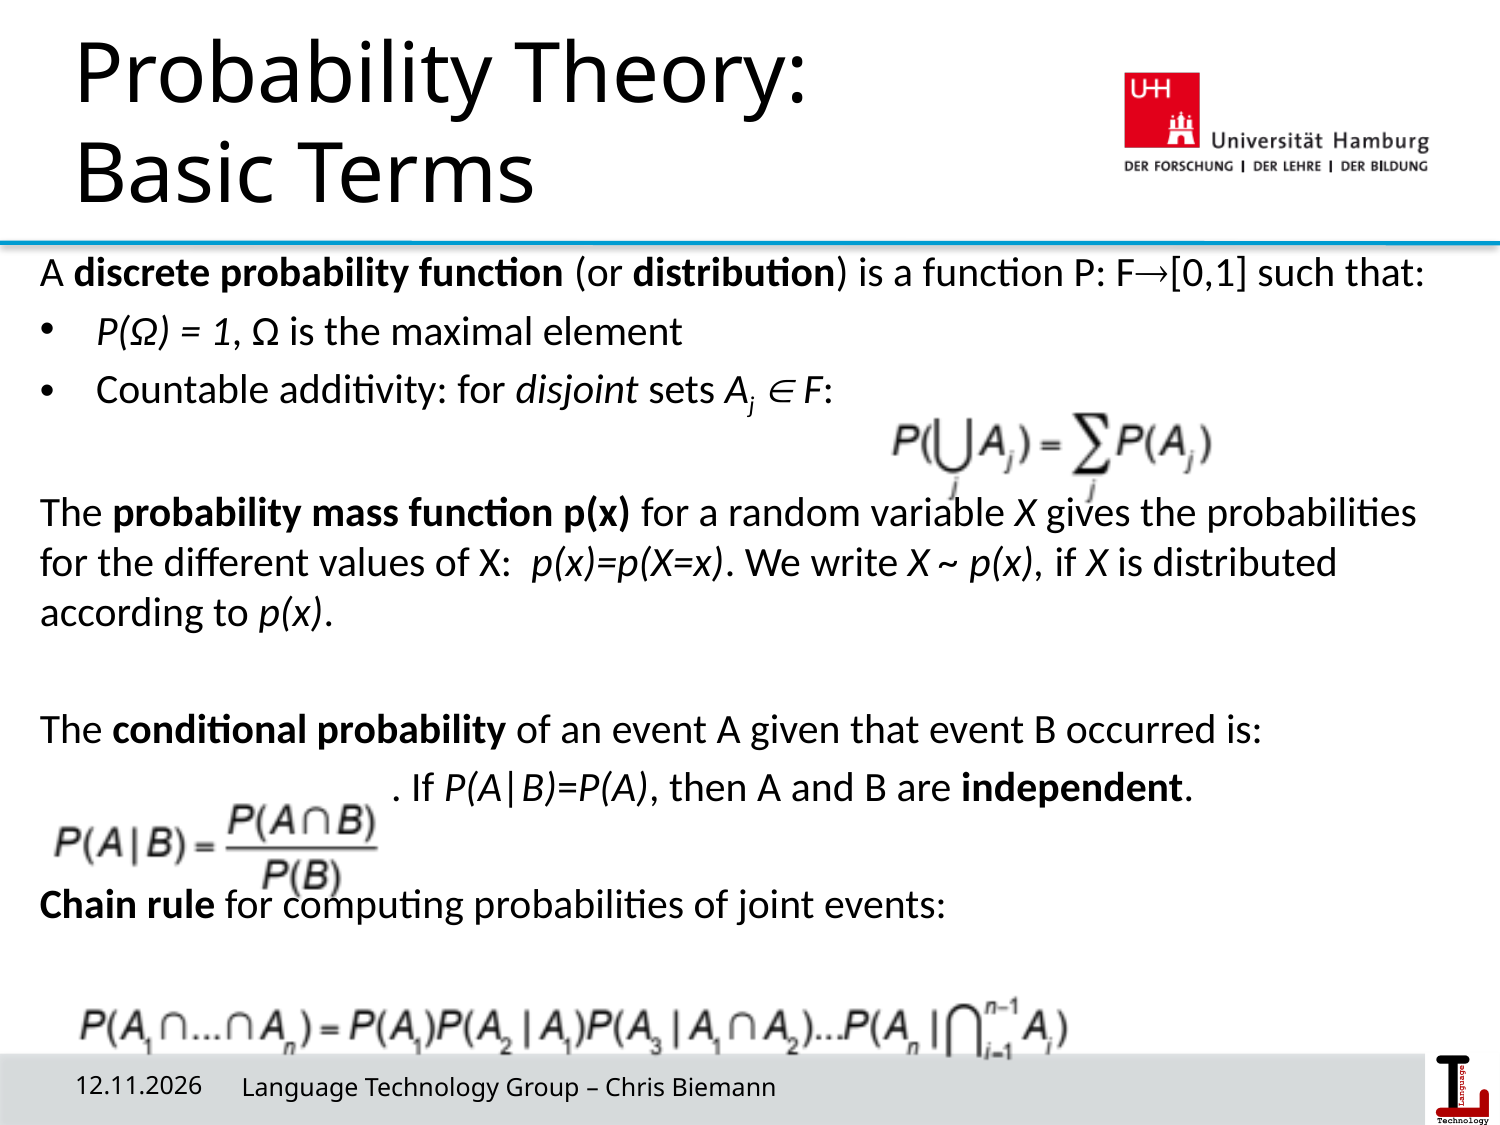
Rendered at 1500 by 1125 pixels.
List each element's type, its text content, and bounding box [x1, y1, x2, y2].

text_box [49, 787, 382, 901]
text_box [887, 405, 1214, 509]
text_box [74, 987, 1069, 1063]
title Probability Theory: Basic Terms [58, 11, 1187, 149]
picture [1425, 1052, 1500, 1125]
list A discrete probability function (or distribution) is a function P: F[0,1] such that: P(Ω) = 1, Ω is the maximal element Countable additivity: for disjoint sets Aj  F: The probability mass function p(x) for a random variable X gives the probabilities for the different values of X: p(x)=p(X=x). We write X ~ p(x), if X is distributed according to p(x). The conditional probability of an event A given that event B occurred is: . If P(A|B)=P(A), then A and B are independent. Chain rule for computing probabilities of joint events: [24, 237, 1443, 1049]
text_box 24/04/19 [74, 1071, 224, 1117]
text_box Language Technology Group – Chris Biemann [235, 1072, 978, 1117]
